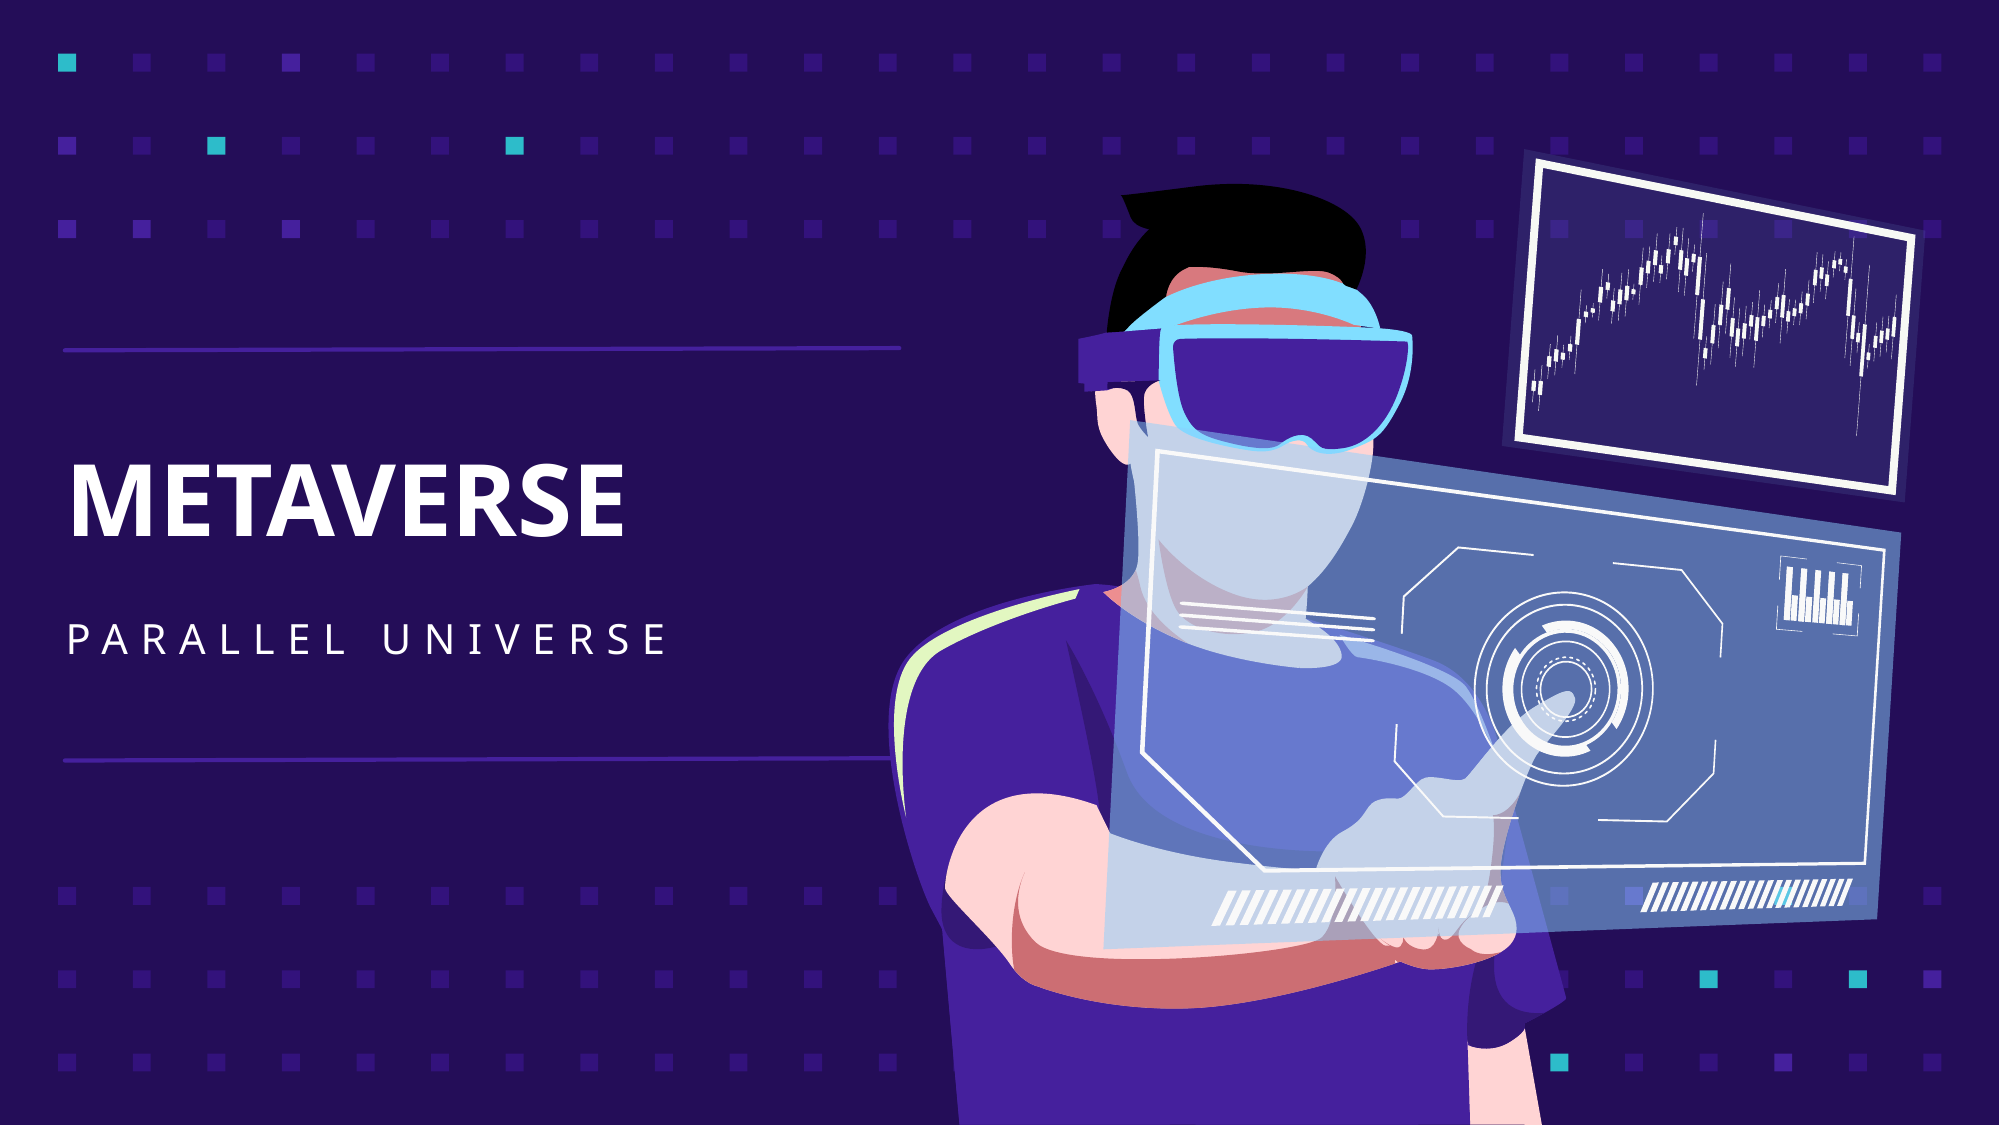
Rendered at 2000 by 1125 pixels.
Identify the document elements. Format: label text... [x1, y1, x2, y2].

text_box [888, 148, 1926, 1125]
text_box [64, 347, 883, 351]
title METAVERSE [64, 436, 883, 572]
text_box PARALLEL UNIVERSE [65, 603, 883, 691]
